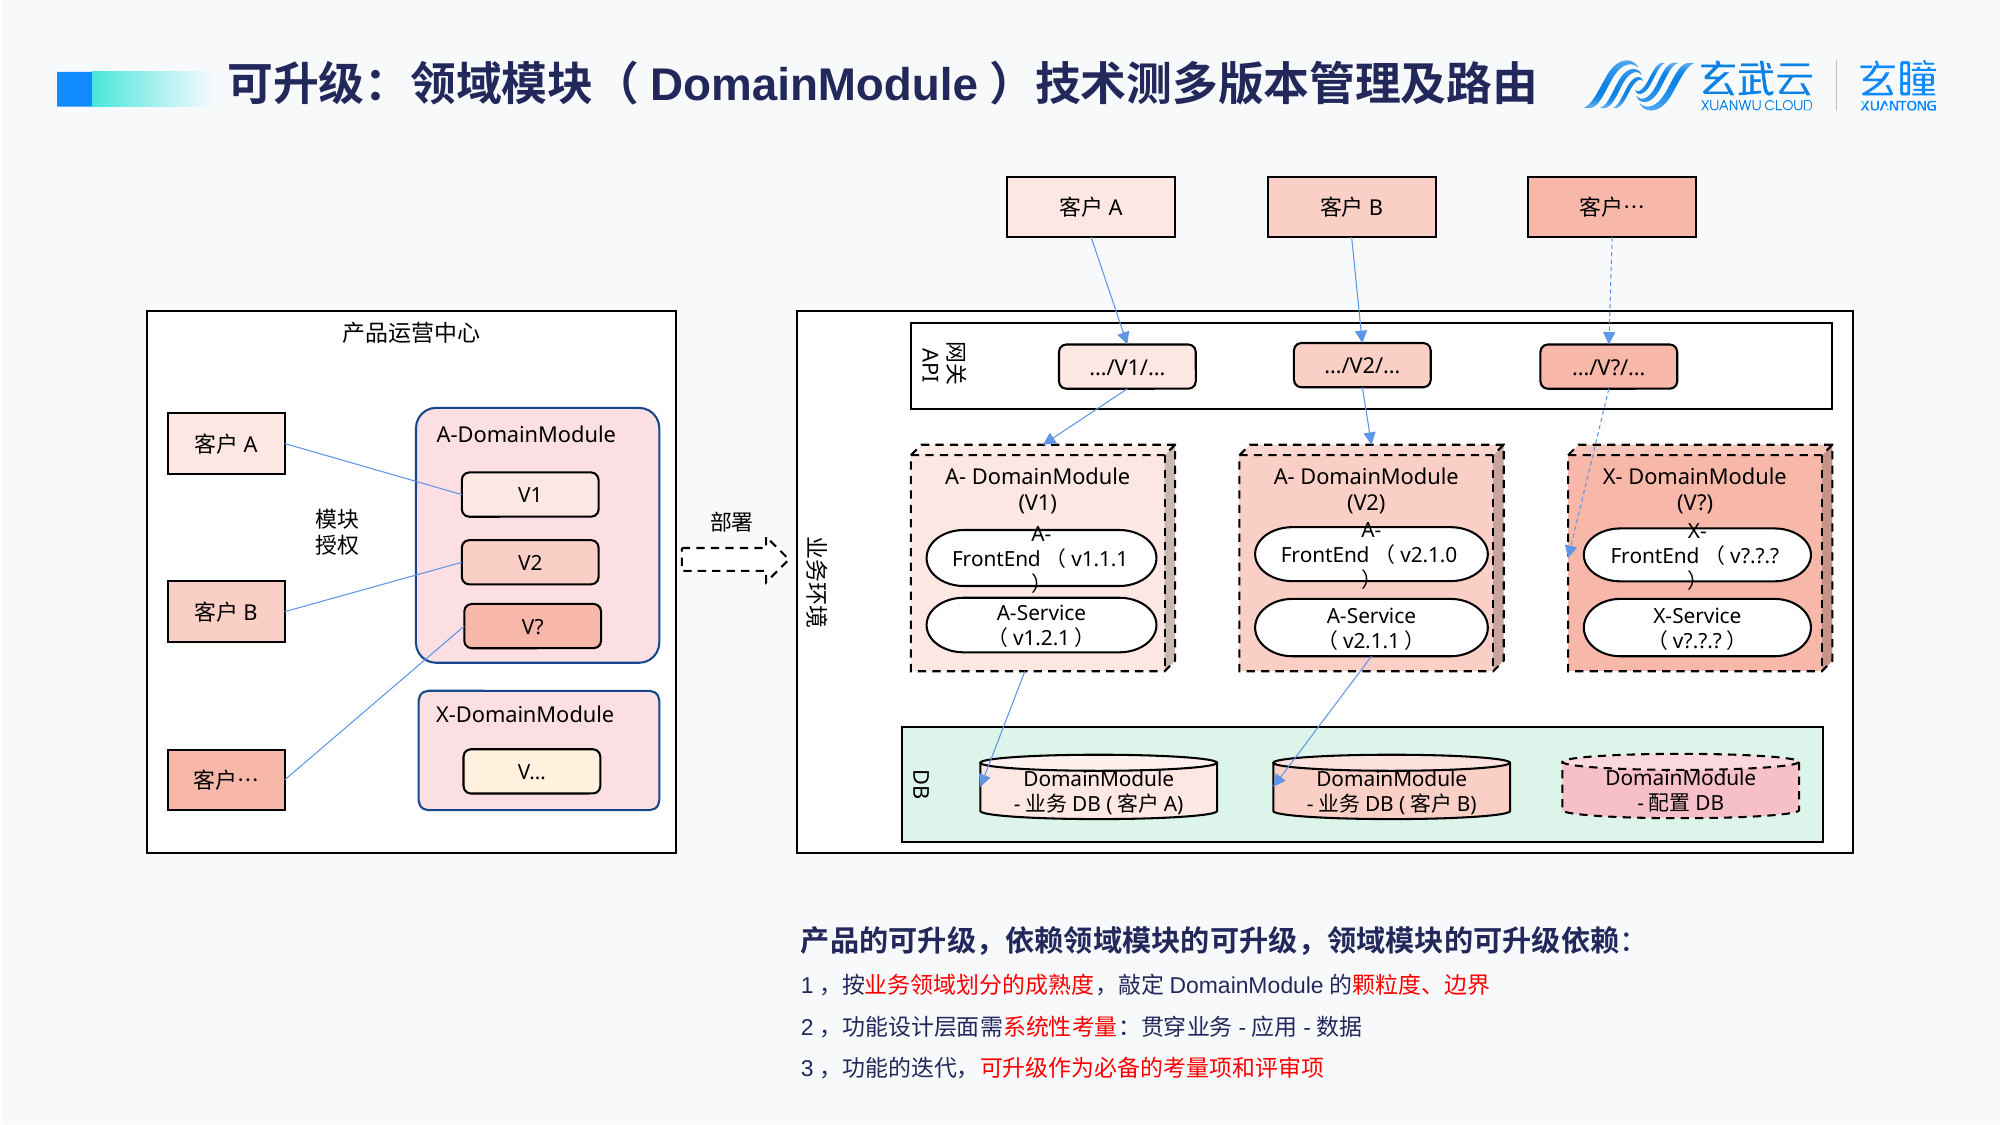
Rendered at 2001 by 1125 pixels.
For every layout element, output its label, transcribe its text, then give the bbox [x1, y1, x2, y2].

text_box 产品的可升级，依赖领域模块的可升级，领域模块的可升级依赖： 1，按业务领域划分的成熟度，敲定DomainModule的颗粒度、边界 2，功能设计层面需系统性考量：贯穿业务-应用-数据 3，功能的迭代，可升级作为必备的考量项和评审项 [786, 897, 1701, 1089]
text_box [146, 176, 1854, 853]
text_box 可升级：领域模块（DomainModule）技术测多版本管理及路由 [212, 47, 1675, 117]
picture [0, 0, 2000, 1125]
